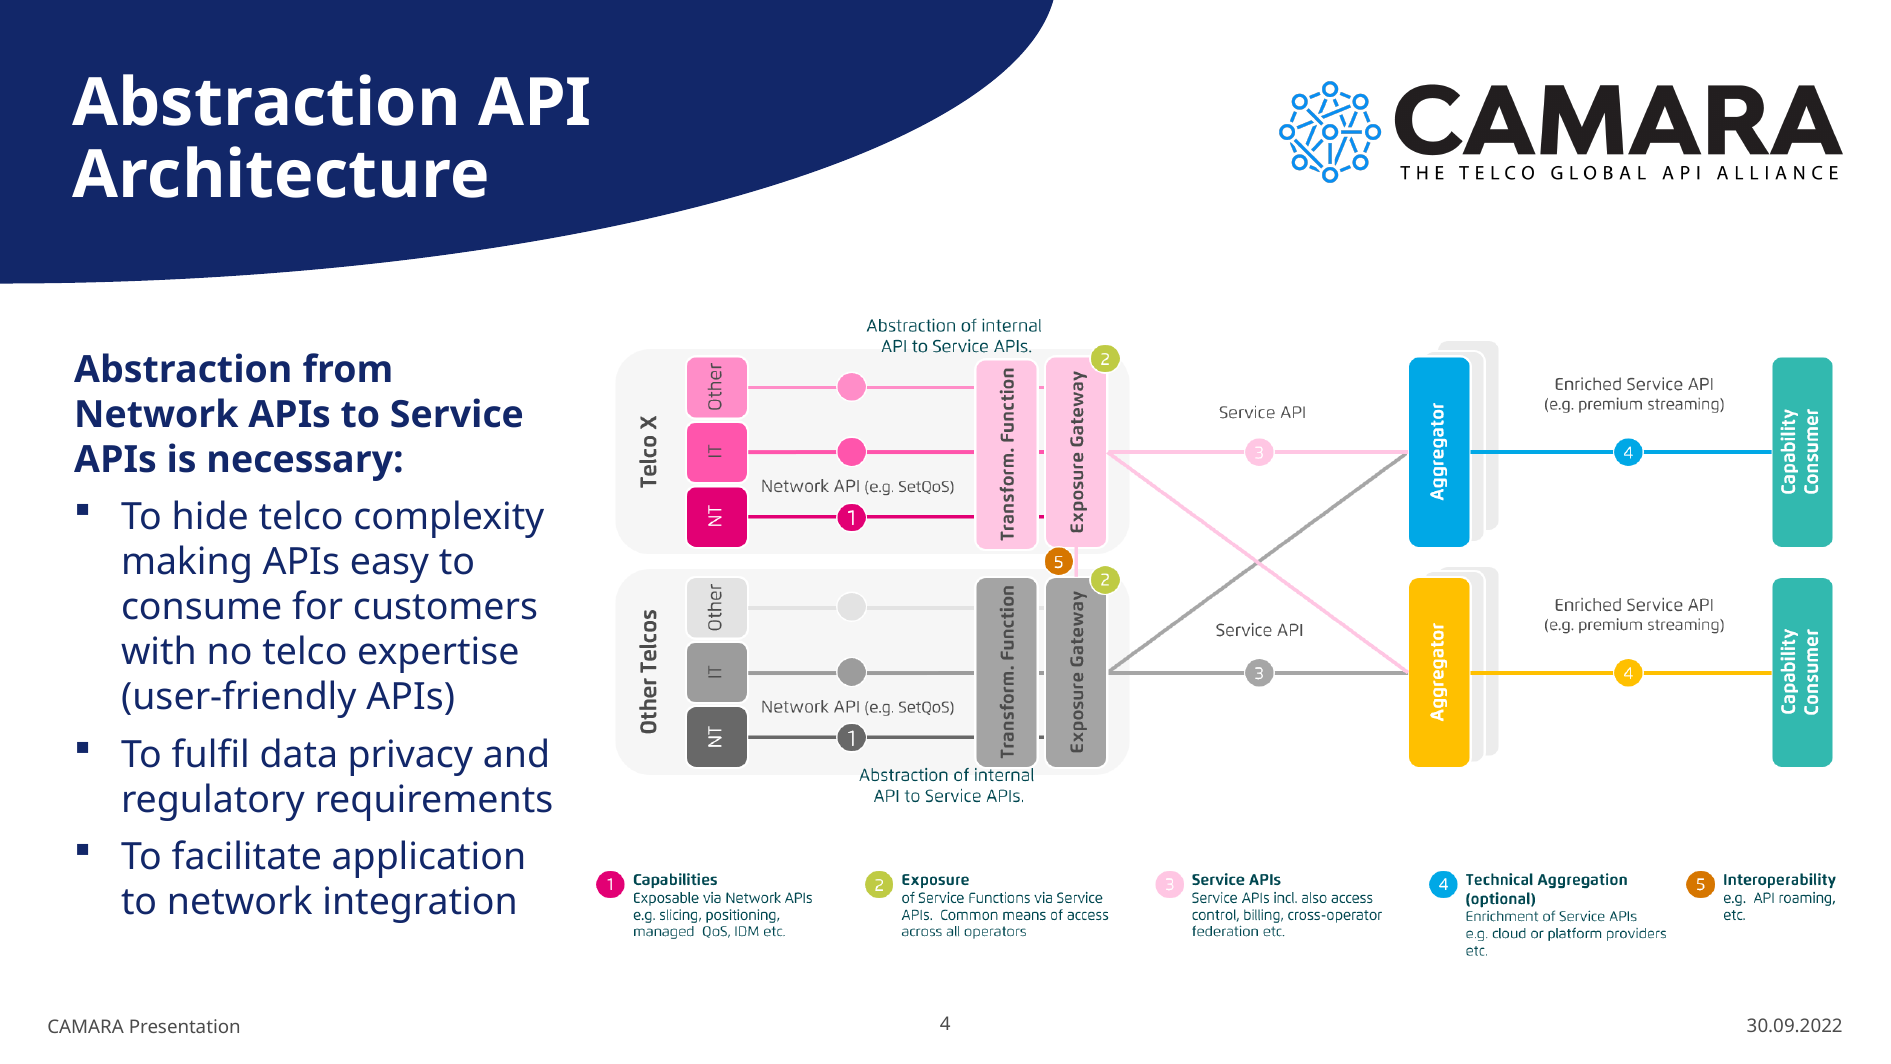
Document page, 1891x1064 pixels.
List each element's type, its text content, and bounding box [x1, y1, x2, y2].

title Abstraction API Architecture [72, 67, 1869, 197]
text_box [0, 0, 1056, 286]
picture [587, 308, 1847, 965]
text_box Abstraction from Network APIs to Service APIs is necessary: To hide telco complexity making APIs easy to consume for customers with no telco expertise (user-friendly APIs) To fulfil data privacy and regulatory requirements To facilitate application to network integration [59, 337, 579, 930]
